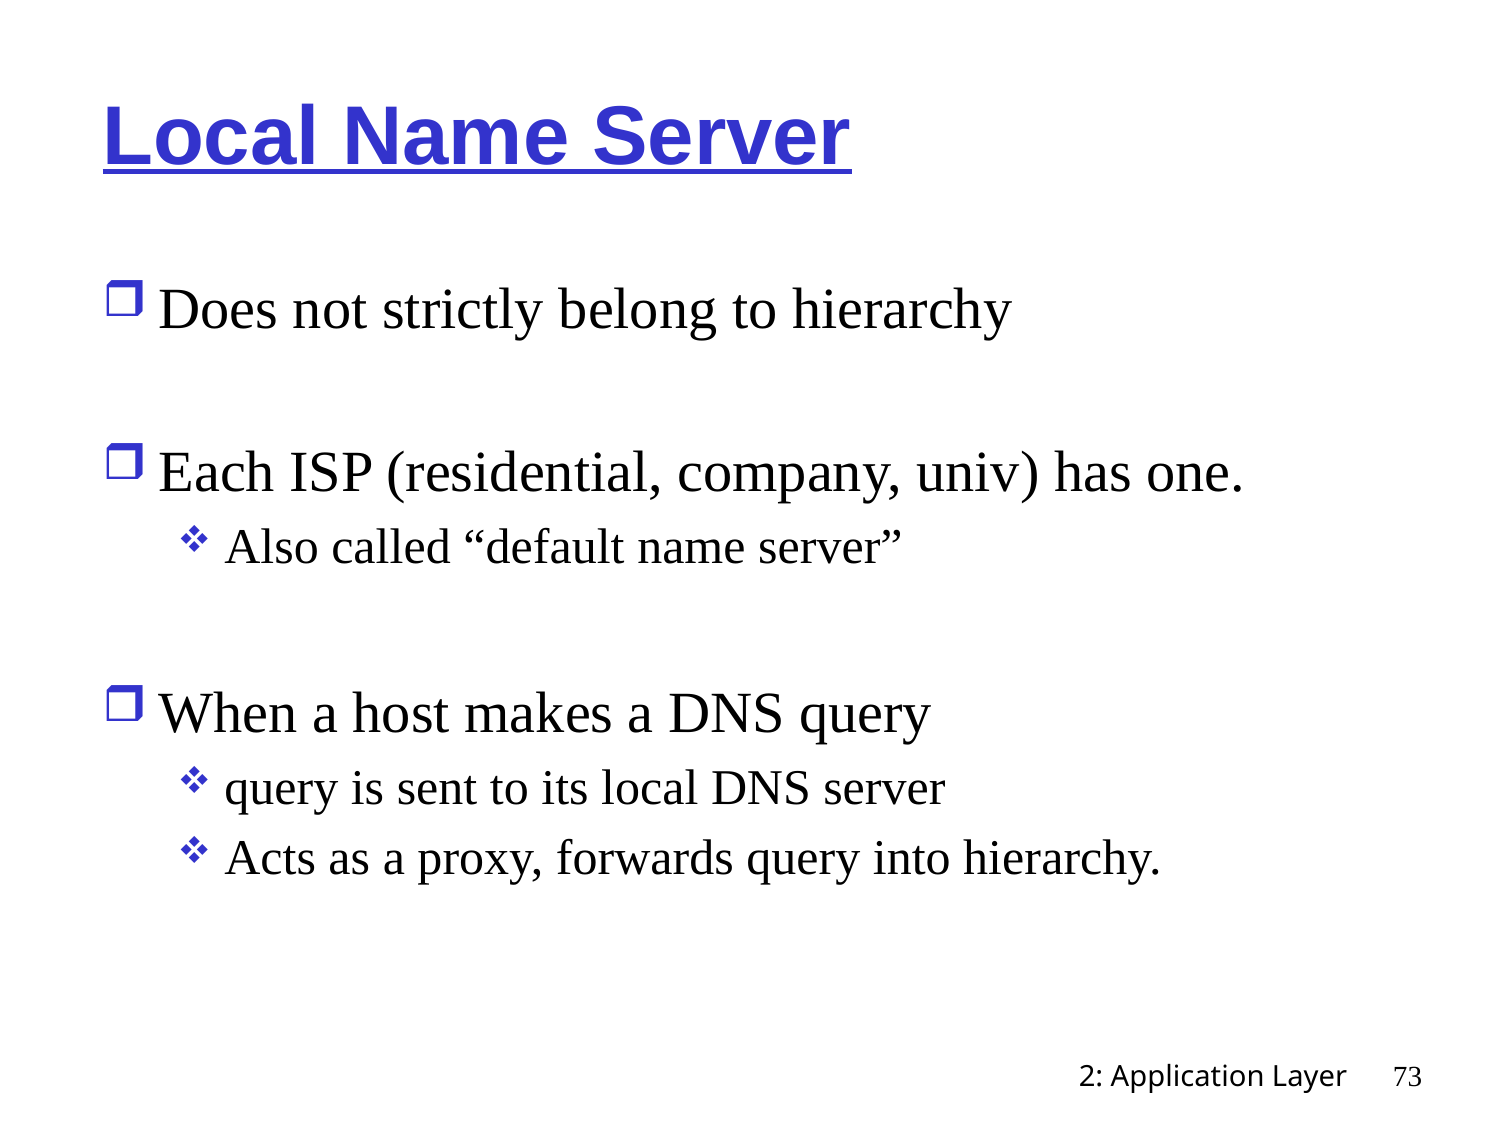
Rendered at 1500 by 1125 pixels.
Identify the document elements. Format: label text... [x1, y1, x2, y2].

title Local Name Server [87, 37, 1363, 225]
slide_number 73 [1362, 1049, 1438, 1125]
list Does not strictly belong to hierarchy Each ISP (residential, company, univ) has one. Also called “default name server” When a host makes a DNS query query is sent to its local DNS server Acts as a proxy, forwards query into hierarchy. [87, 262, 1363, 1025]
footer 2: Application Layer [887, 1049, 1362, 1125]
